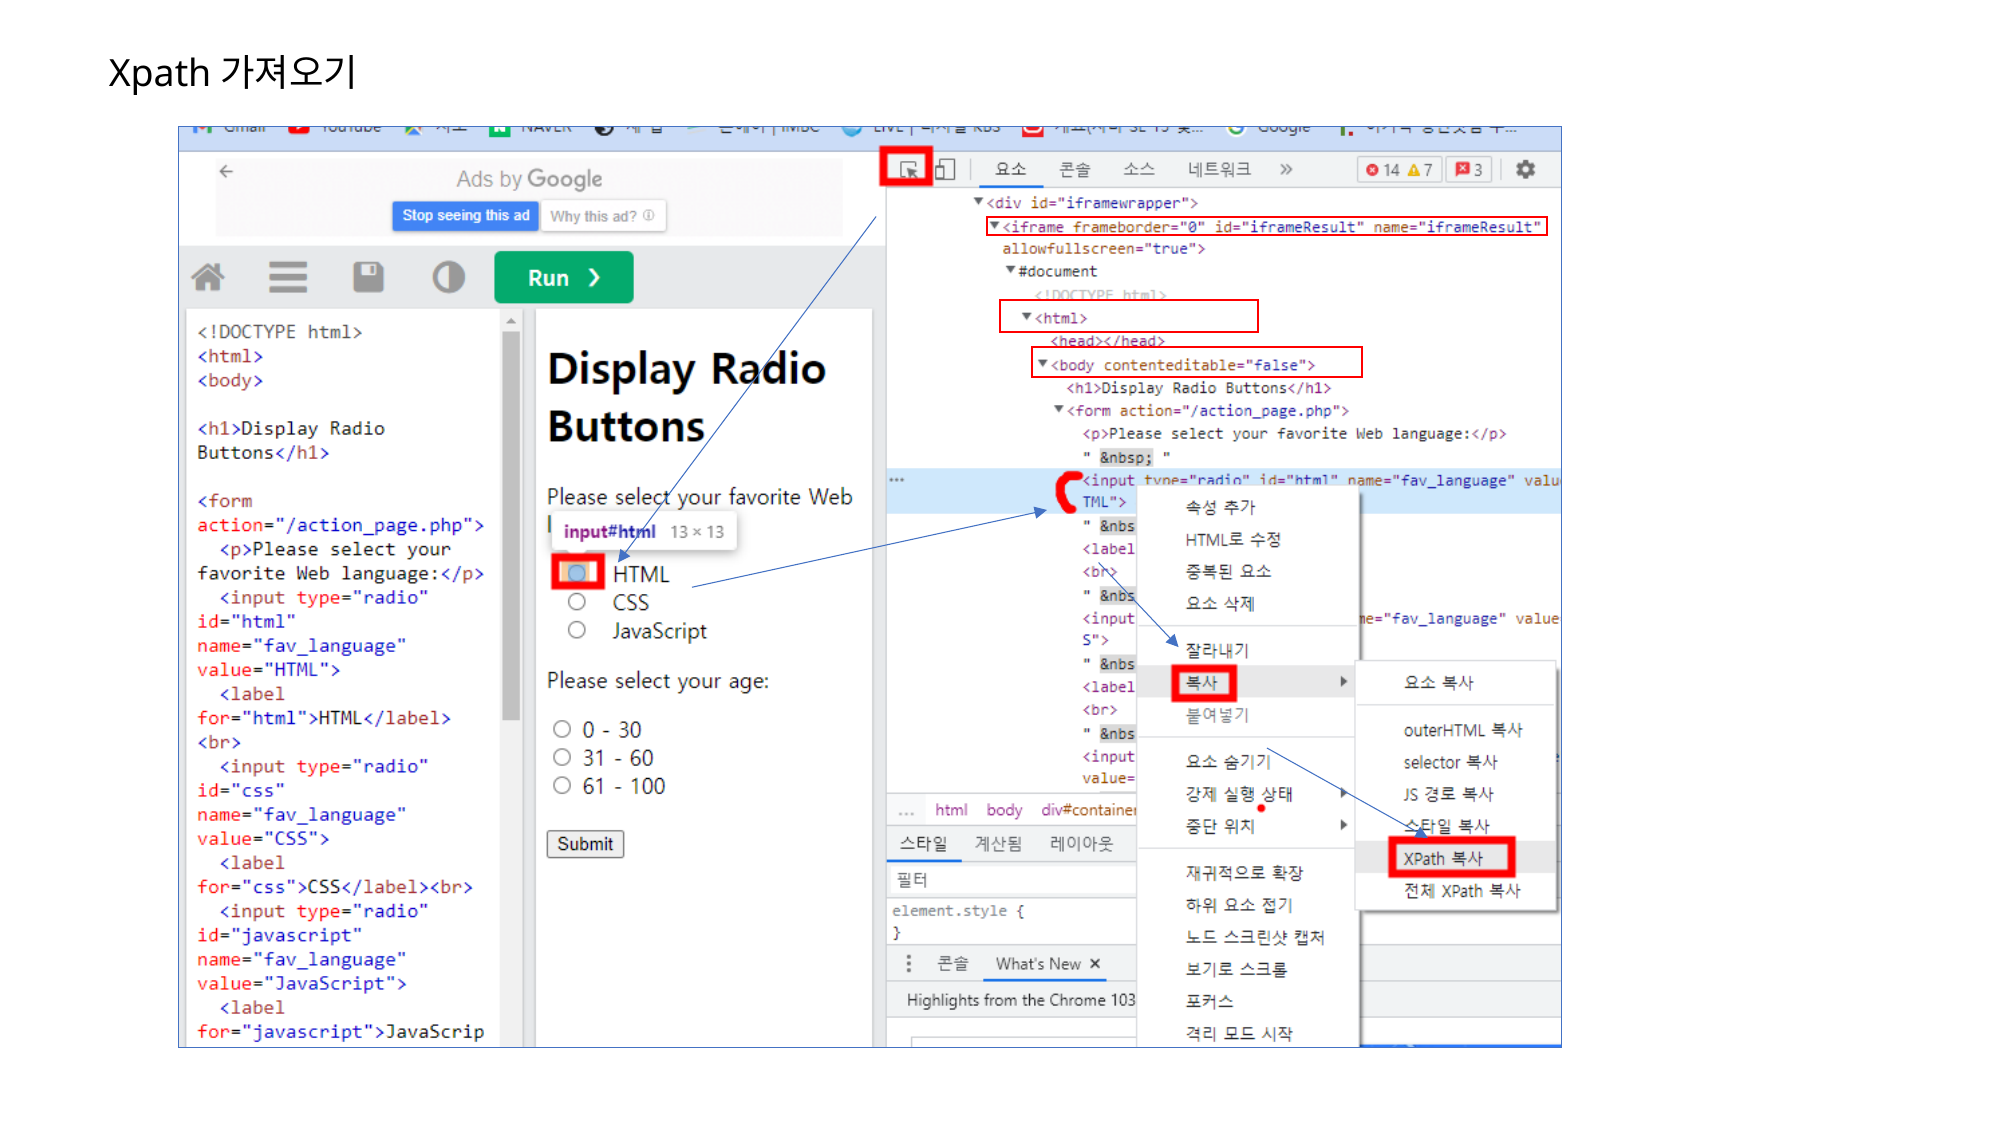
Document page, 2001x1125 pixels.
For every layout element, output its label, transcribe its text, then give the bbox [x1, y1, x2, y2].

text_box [1266, 747, 1428, 838]
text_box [617, 216, 876, 563]
picture [178, 126, 1562, 1048]
text_box Xpath가져오기 [93, 41, 870, 102]
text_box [1098, 562, 1179, 647]
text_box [691, 509, 1047, 588]
